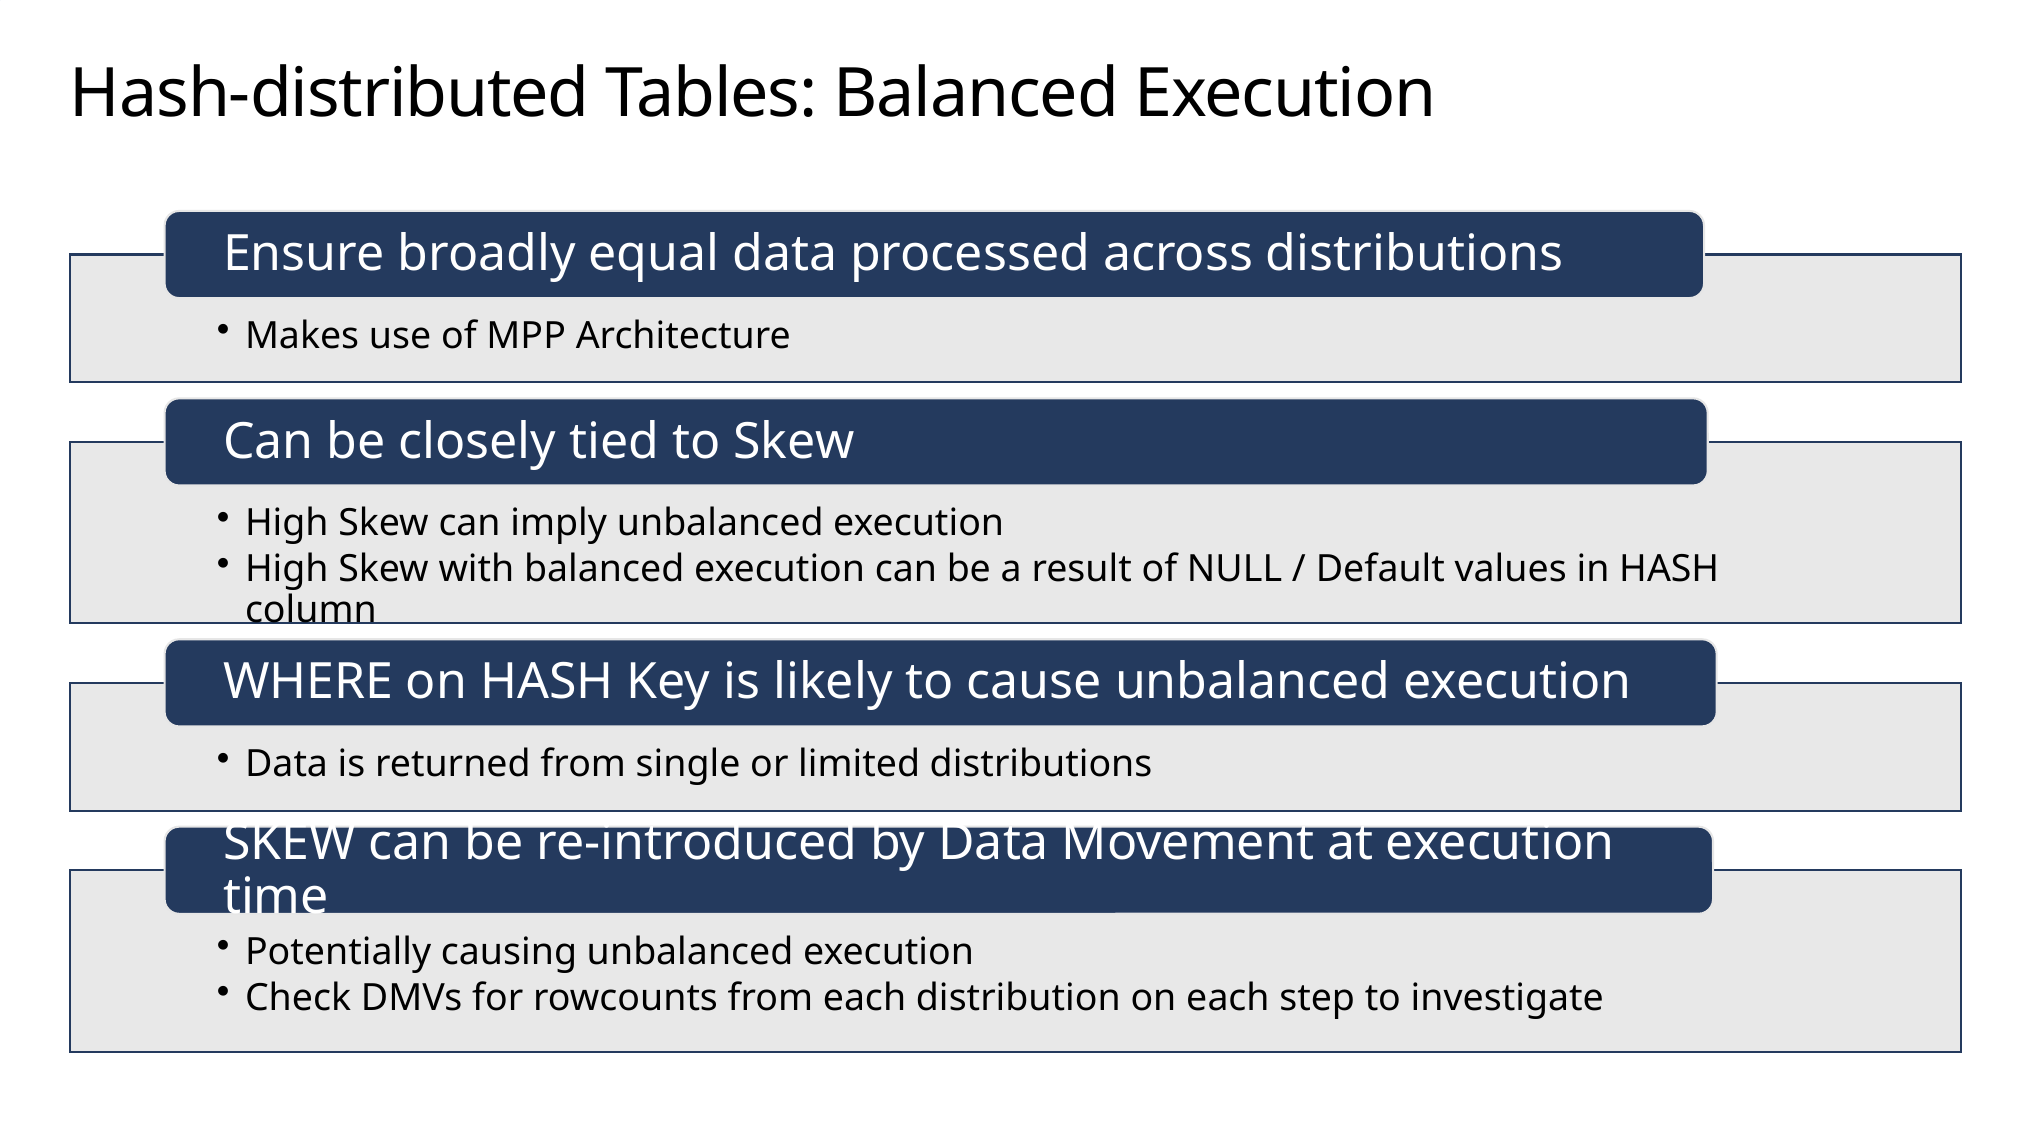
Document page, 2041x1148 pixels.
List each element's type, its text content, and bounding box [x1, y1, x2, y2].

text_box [70, 196, 1962, 1066]
title Hash-distributed Tables: Balanced Execution [70, 53, 1931, 132]
